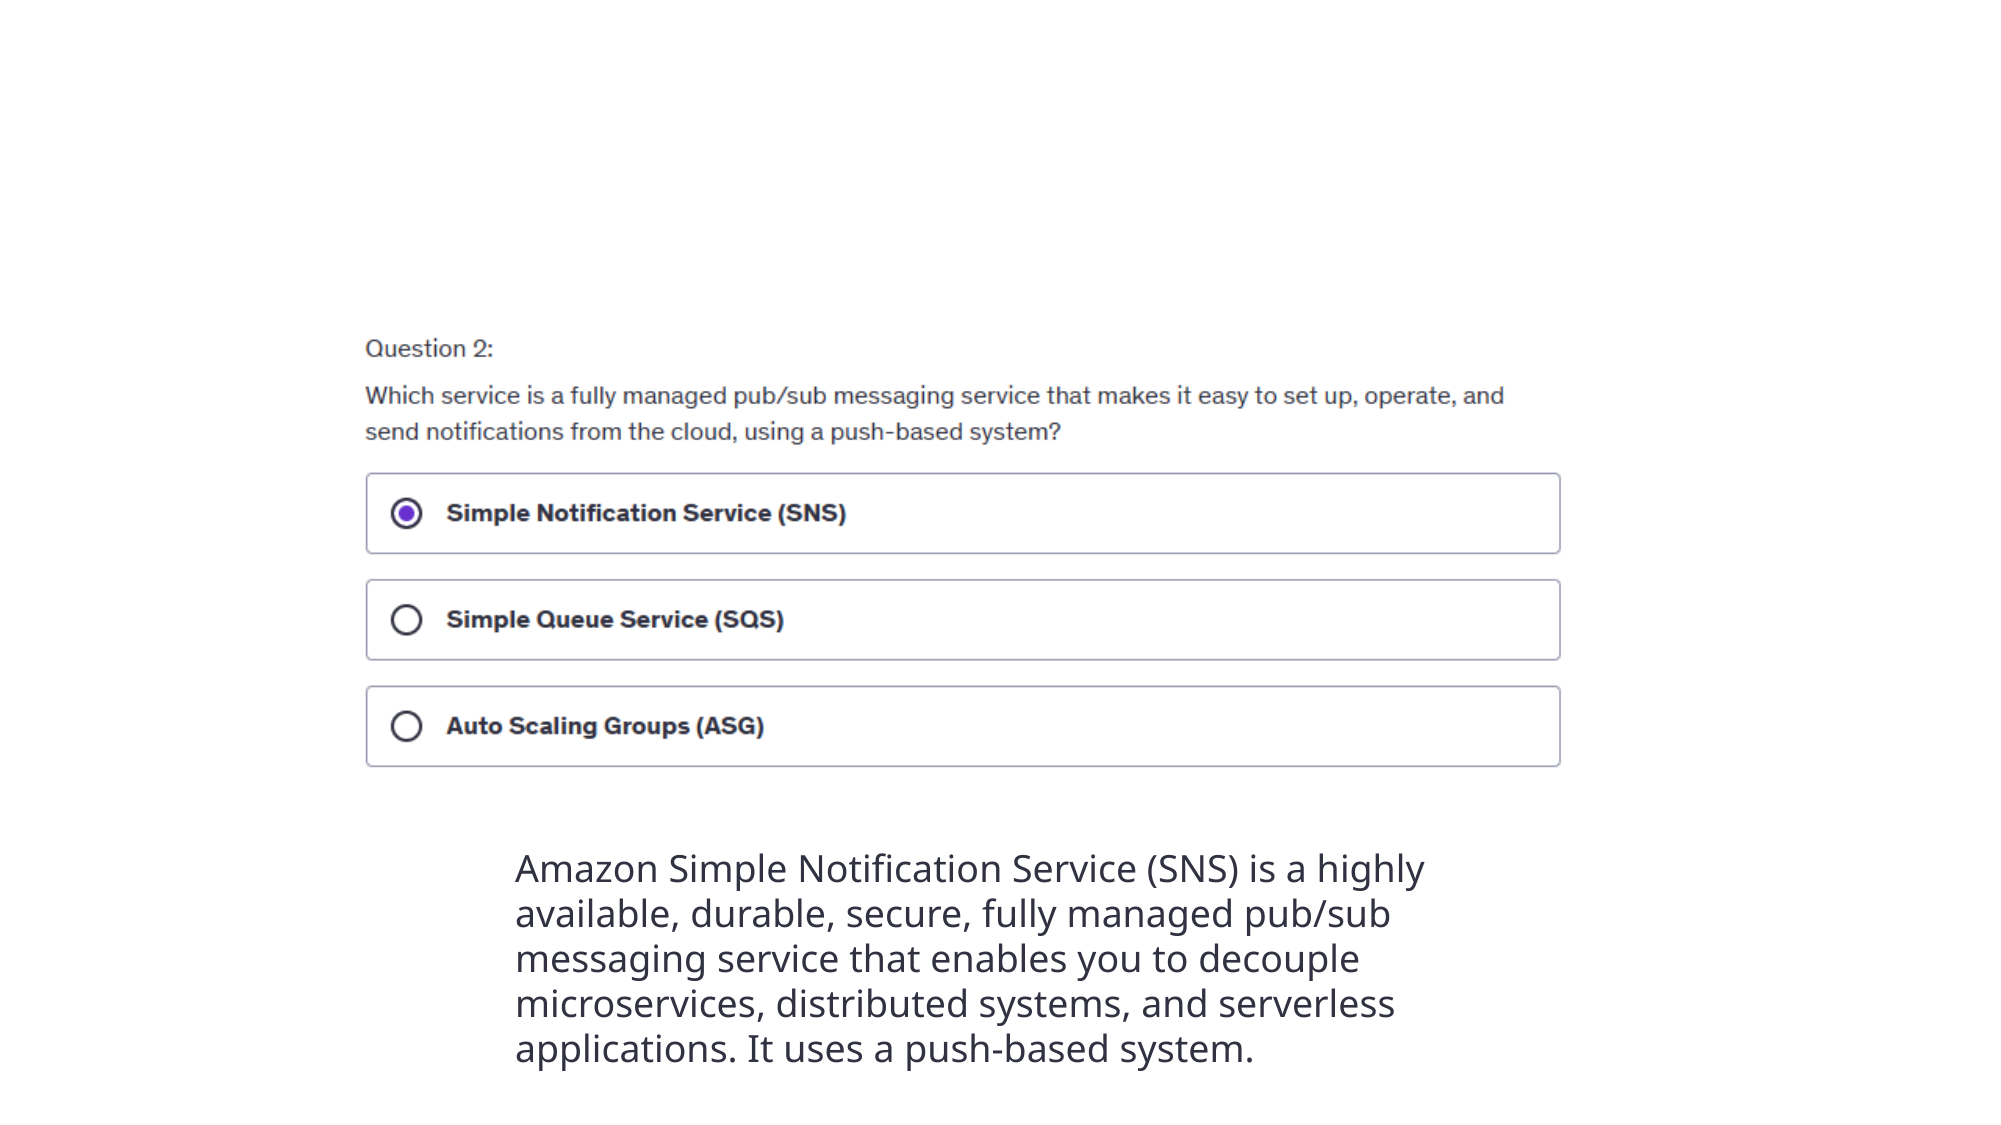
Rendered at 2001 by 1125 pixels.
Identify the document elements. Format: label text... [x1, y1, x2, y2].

text_box Amazon Simple Notification Service (SNS) is a highly available, durable, secure, fully managed pub/sub messaging service that enables you to decouple microservices, distributed systems, and serverless applications. It uses a push-based system. [500, 916, 1500, 1125]
picture [252, 271, 1669, 916]
